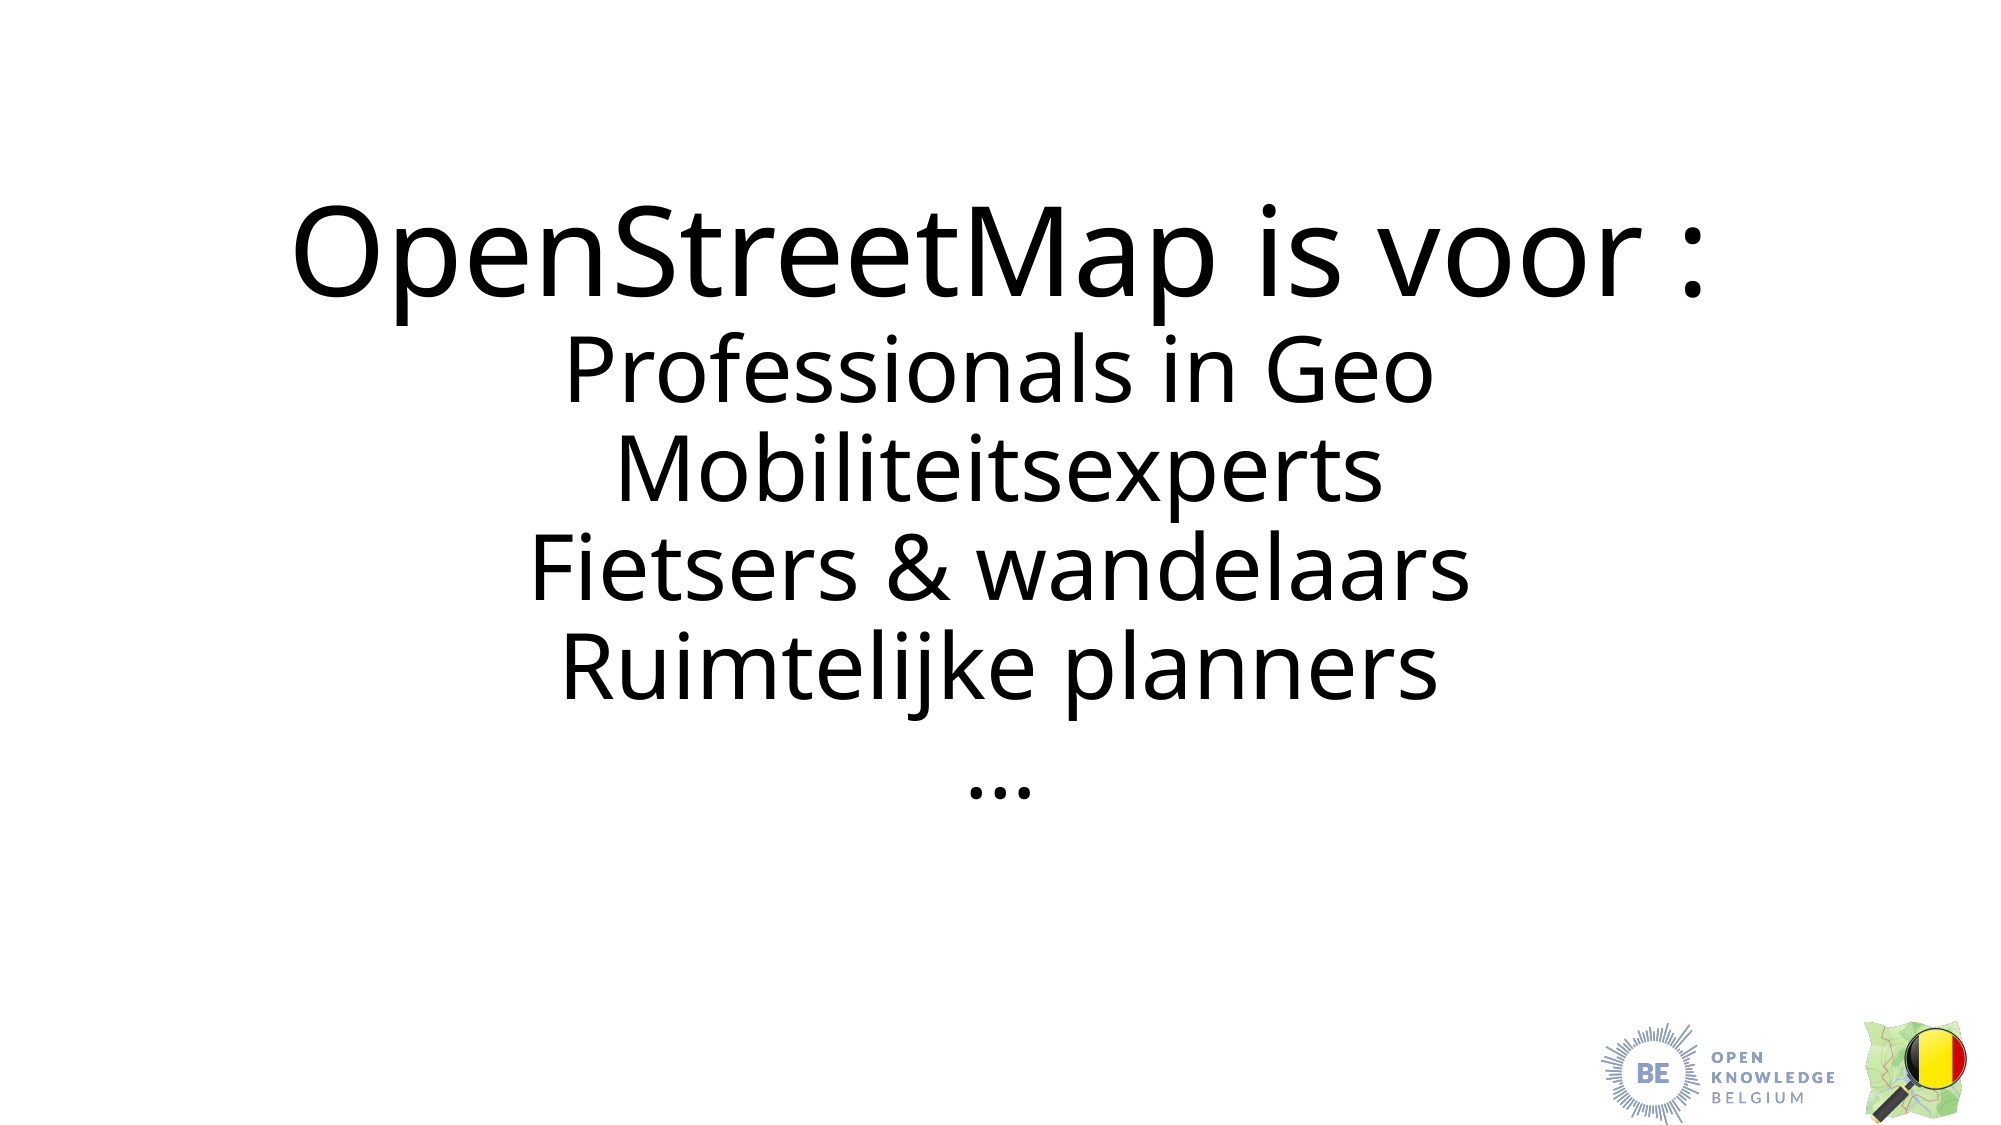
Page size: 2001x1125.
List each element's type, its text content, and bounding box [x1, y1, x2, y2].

picture [1862, 1021, 1969, 1125]
title OpenStreetMap is voor : Professionals in Geo Mobiliteitsexperts Fietsers & wandelaars Ruimtelijke planners … [137, 155, 1863, 963]
picture [1601, 1022, 1834, 1125]
